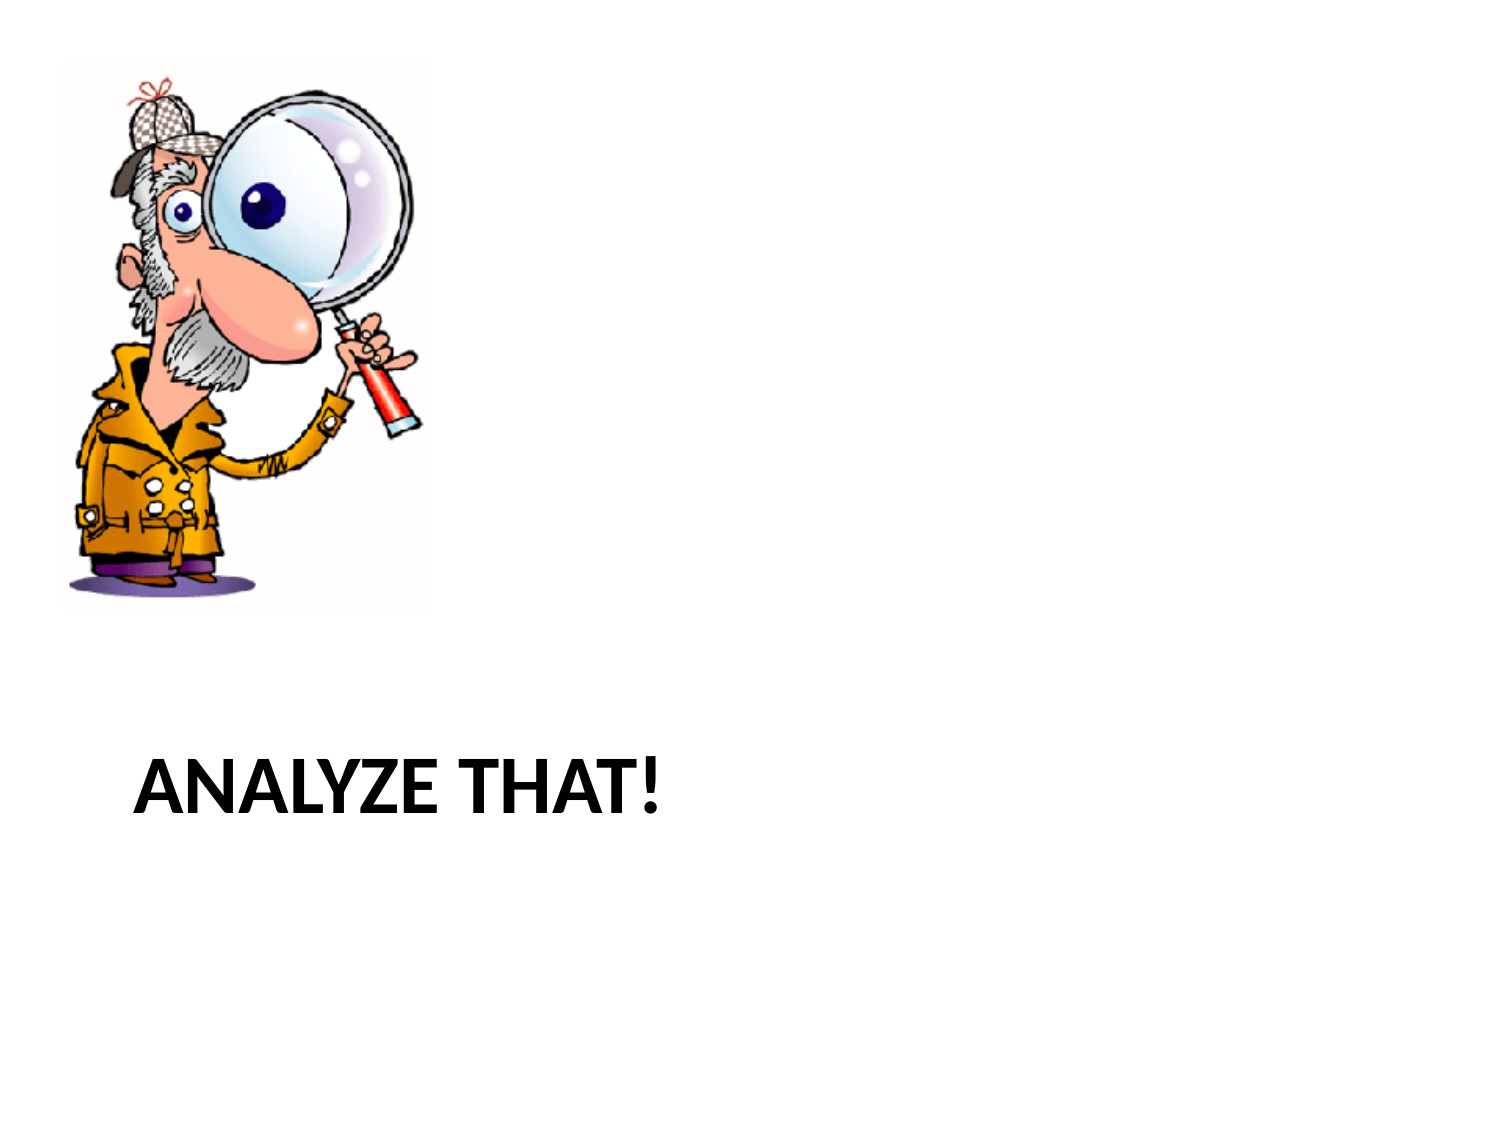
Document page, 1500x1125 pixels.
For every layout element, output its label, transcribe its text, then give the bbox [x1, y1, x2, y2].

title Analyze that! [118, 722, 1394, 947]
picture [62, 62, 434, 610]
